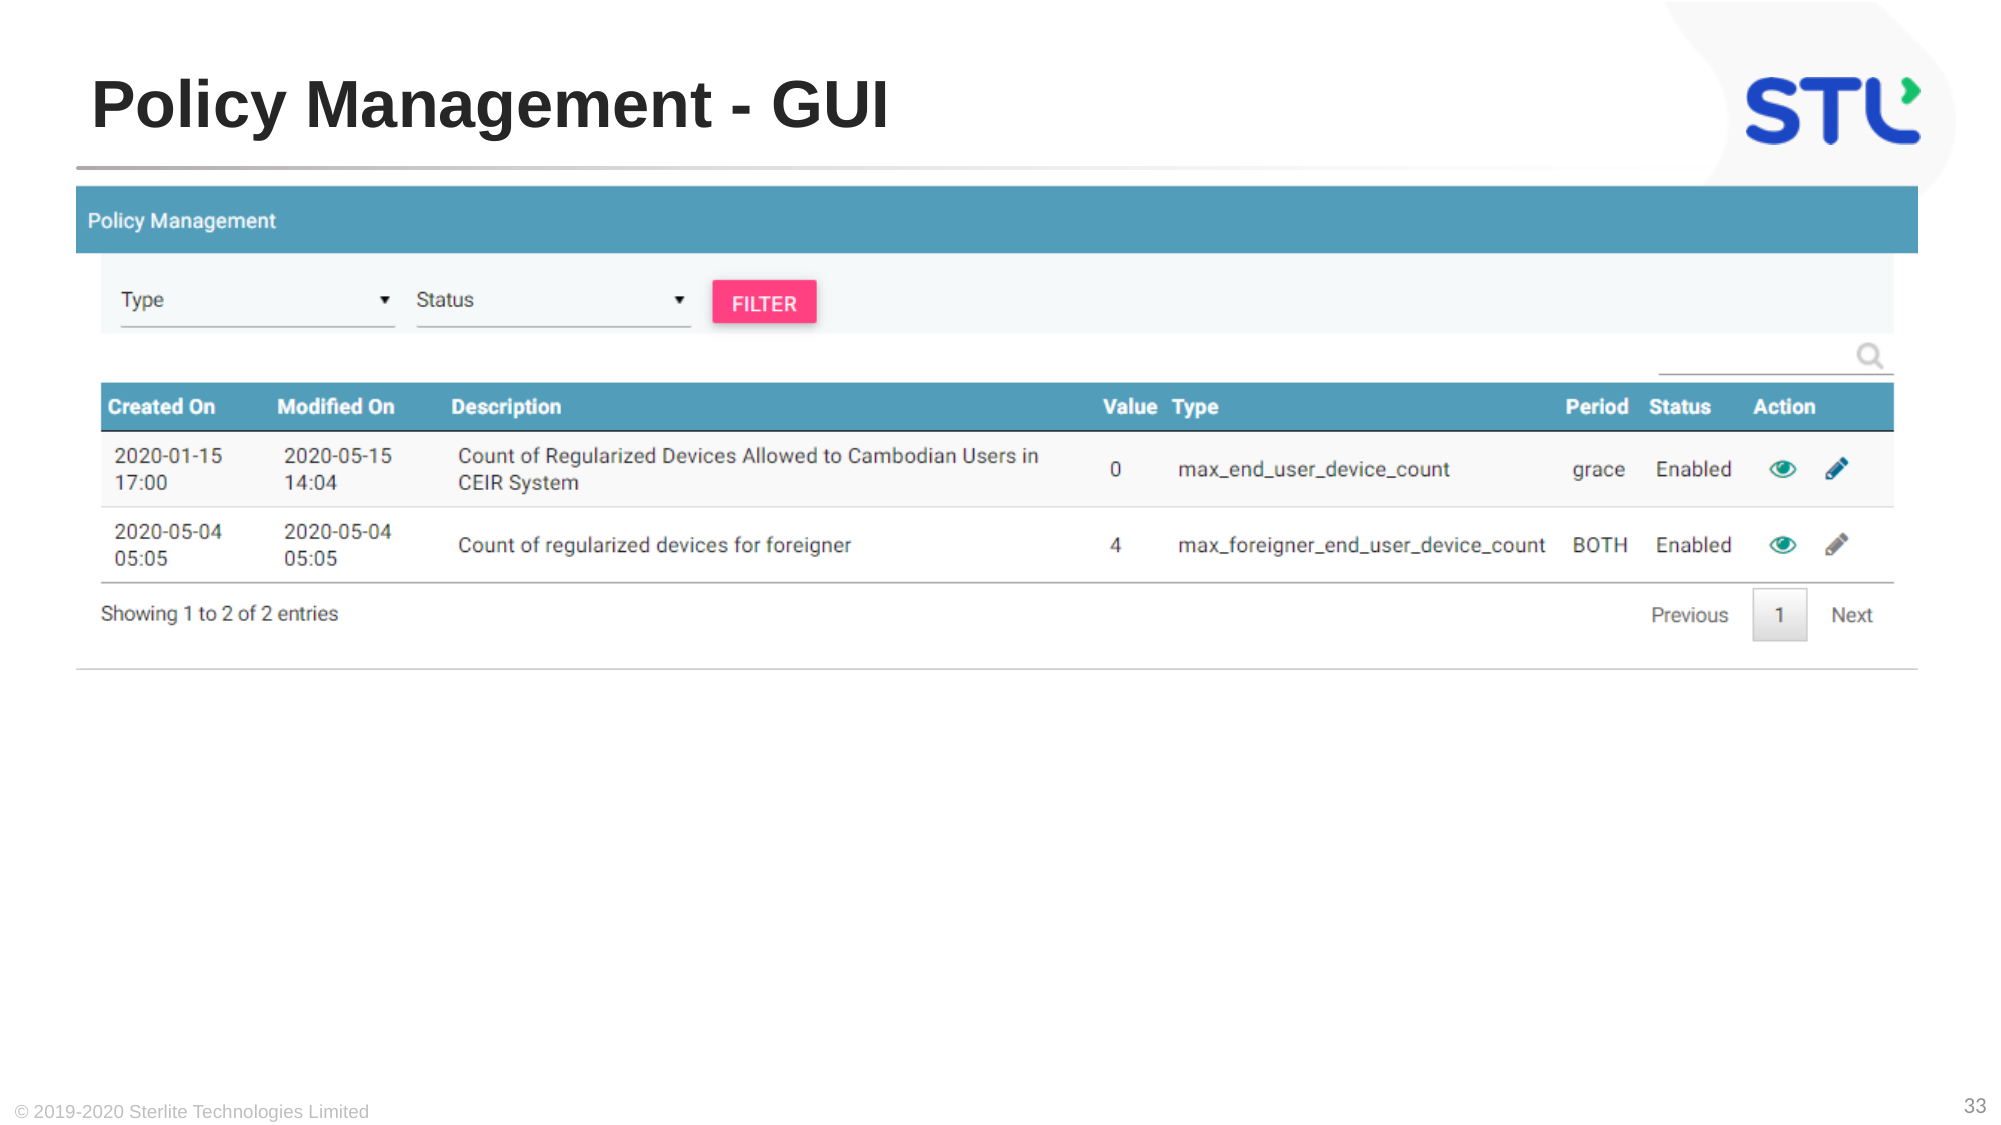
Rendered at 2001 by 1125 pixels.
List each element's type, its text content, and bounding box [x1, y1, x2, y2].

slide_number 33 [1955, 1083, 1997, 1122]
title Policy Management - GUI [76, 35, 1564, 167]
picture [75, 184, 1918, 671]
footer © 2019-2020 Sterlite Technologies Limited [0, 1083, 455, 1125]
picture [1746, 77, 1921, 145]
